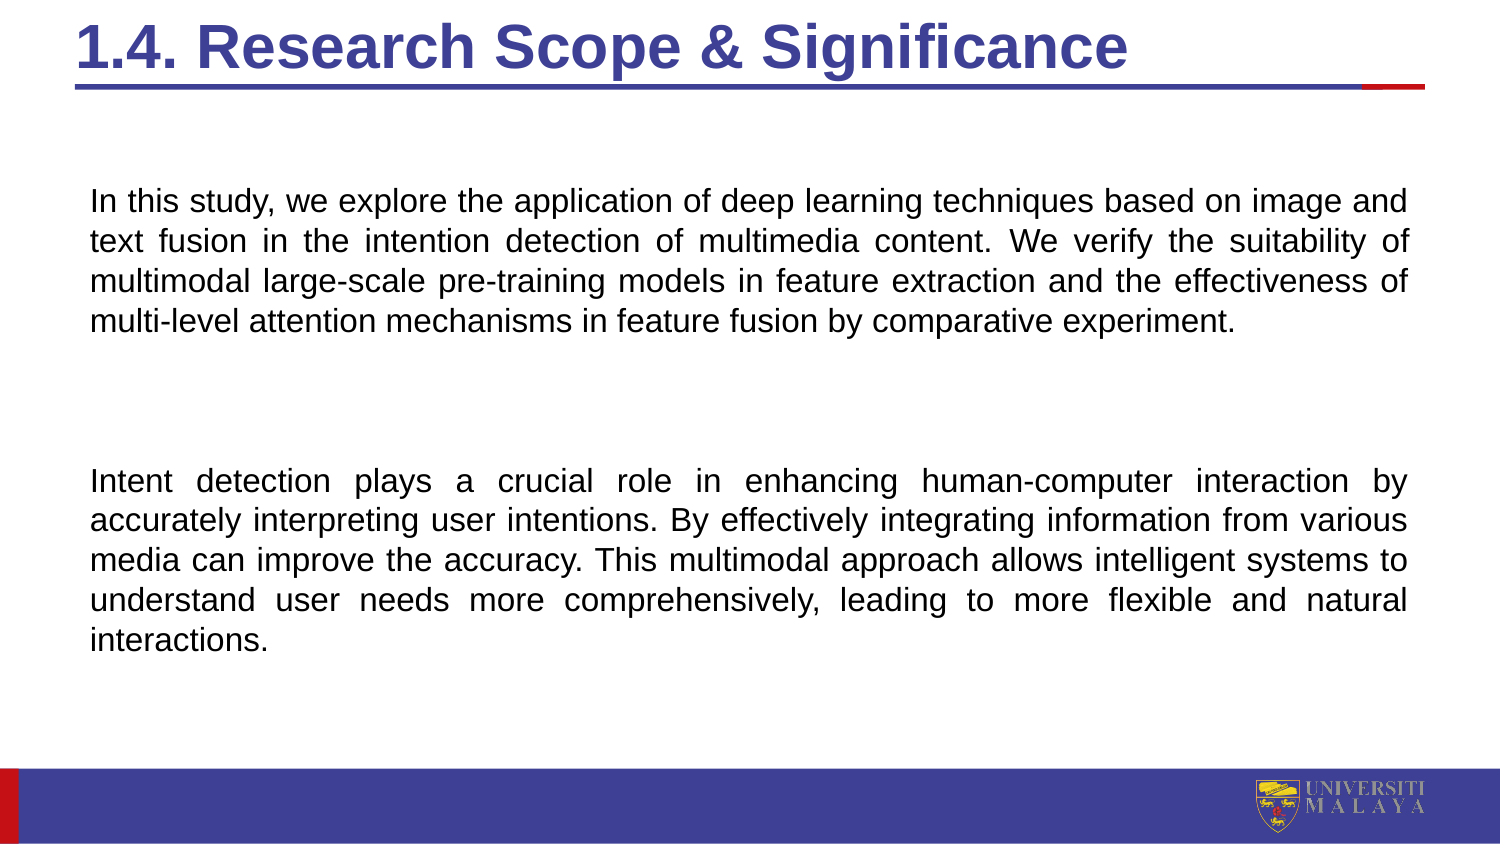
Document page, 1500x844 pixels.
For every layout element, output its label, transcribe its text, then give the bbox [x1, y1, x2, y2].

text_box In this study, we explore the application of deep learning techniques based on image and text fusion in the intention detection of multimedia content. We verify the suitability of multimodal large-scale pre-training models in feature extraction and the effectiveness of multi-level attention mechanisms in feature fusion by comparative experiment. Intent detection plays a crucial role in enhancing human-computer interaction by accurately interpreting user intentions. By effectively integrating information from various media can improve the accuracy. This multimodal approach allows intelligent systems to understand user needs more comprehensively, leading to more flexible and natural interactions. [74, 171, 1425, 666]
title 1.4. Research Scope & Significance [75, 0, 1425, 101]
picture [1256, 780, 1302, 833]
picture [1304, 780, 1425, 833]
